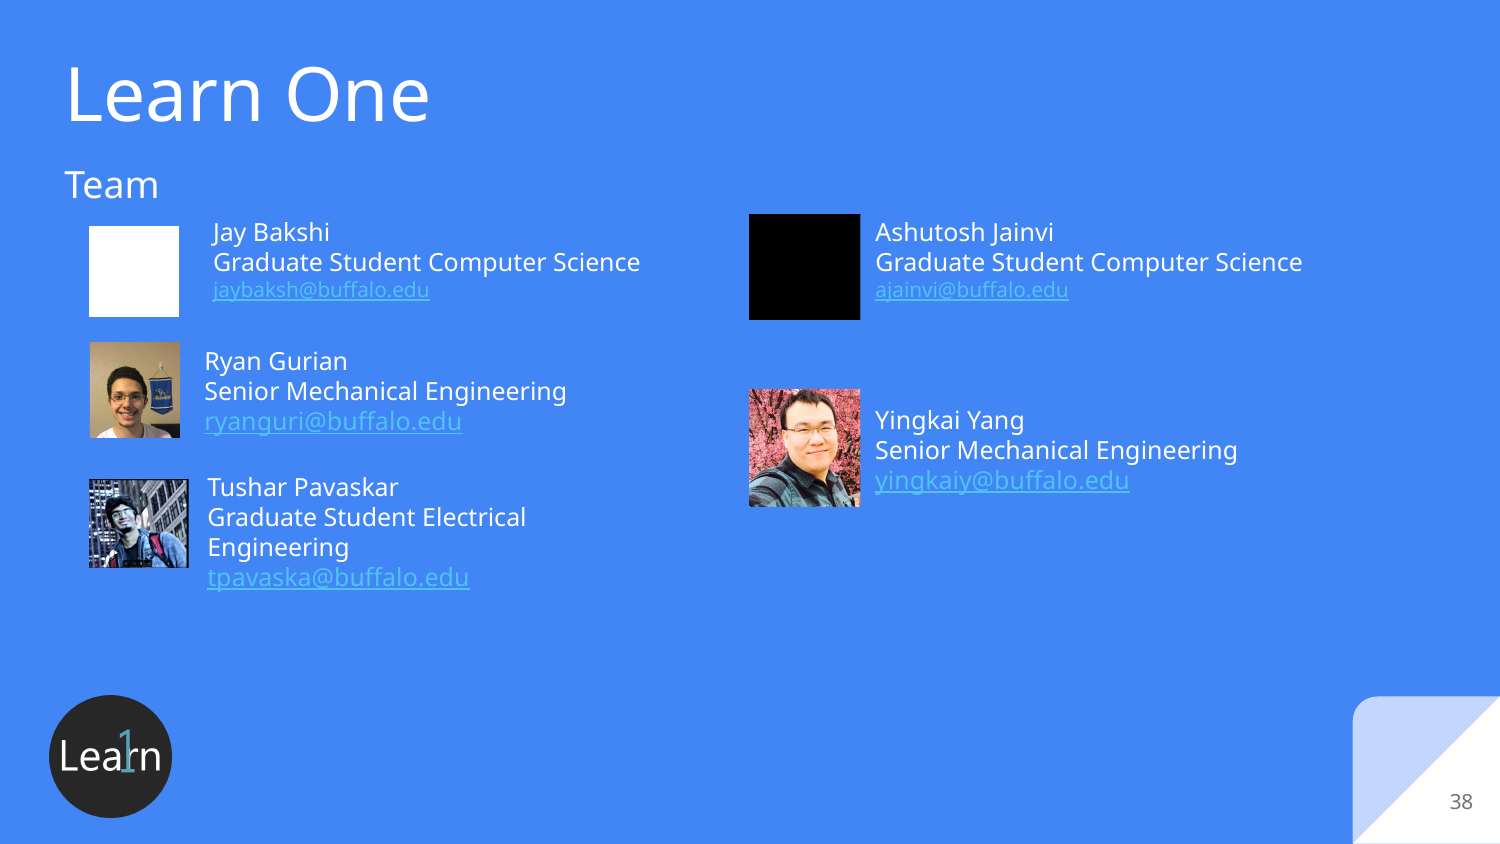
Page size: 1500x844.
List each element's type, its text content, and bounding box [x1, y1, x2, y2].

picture [88, 226, 180, 317]
picture [89, 341, 181, 438]
picture [748, 214, 861, 321]
text_box Tushar Pavaskar Graduate Student Electrical Engineering tpavaska@buffalo.edu [192, 456, 691, 574]
subtitle Jay Bakshi Graduate Student Computer Science jaybaksh@buffalo.edu [198, 201, 768, 308]
picture [748, 389, 861, 508]
title Learn One Team [49, 55, 1399, 222]
subtitle Ashutosh Jainvi Graduate Student Computer Science ajainvi@buffalo.edu [860, 201, 1431, 308]
slide_number ‹#› [1398, 770, 1489, 835]
picture [88, 479, 190, 569]
picture [49, 695, 172, 818]
text_box Ryan Gurian Senior Mechanical Engineering ryanguri@buffalo.edu [189, 330, 845, 449]
text_box Yingkai Yang Senior Mechanical Engineering yingkaiy@buffalo.edu [863, 389, 1500, 512]
